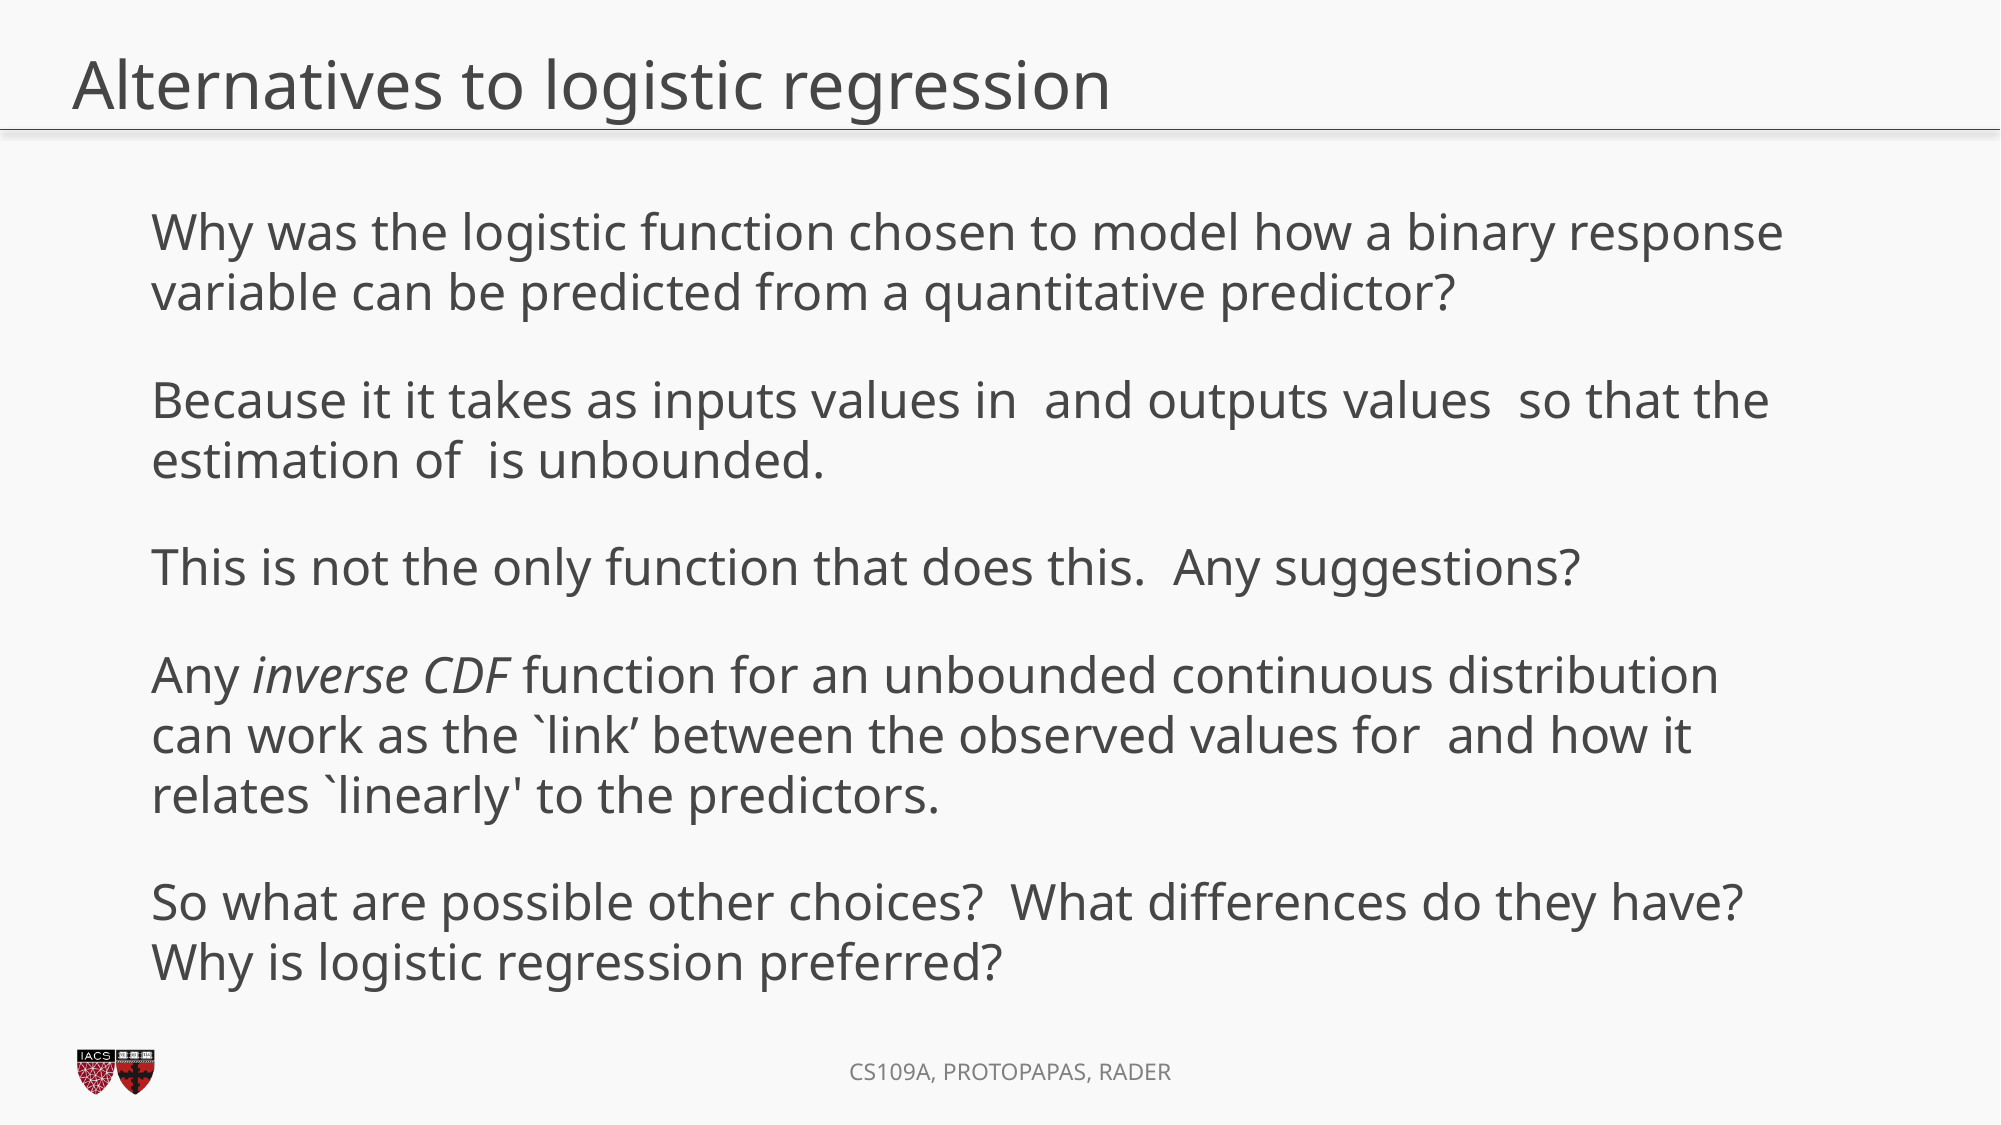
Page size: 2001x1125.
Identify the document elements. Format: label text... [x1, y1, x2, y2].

picture [75, 1049, 155, 1095]
title Alternatives to logistic regression [57, 35, 1943, 162]
